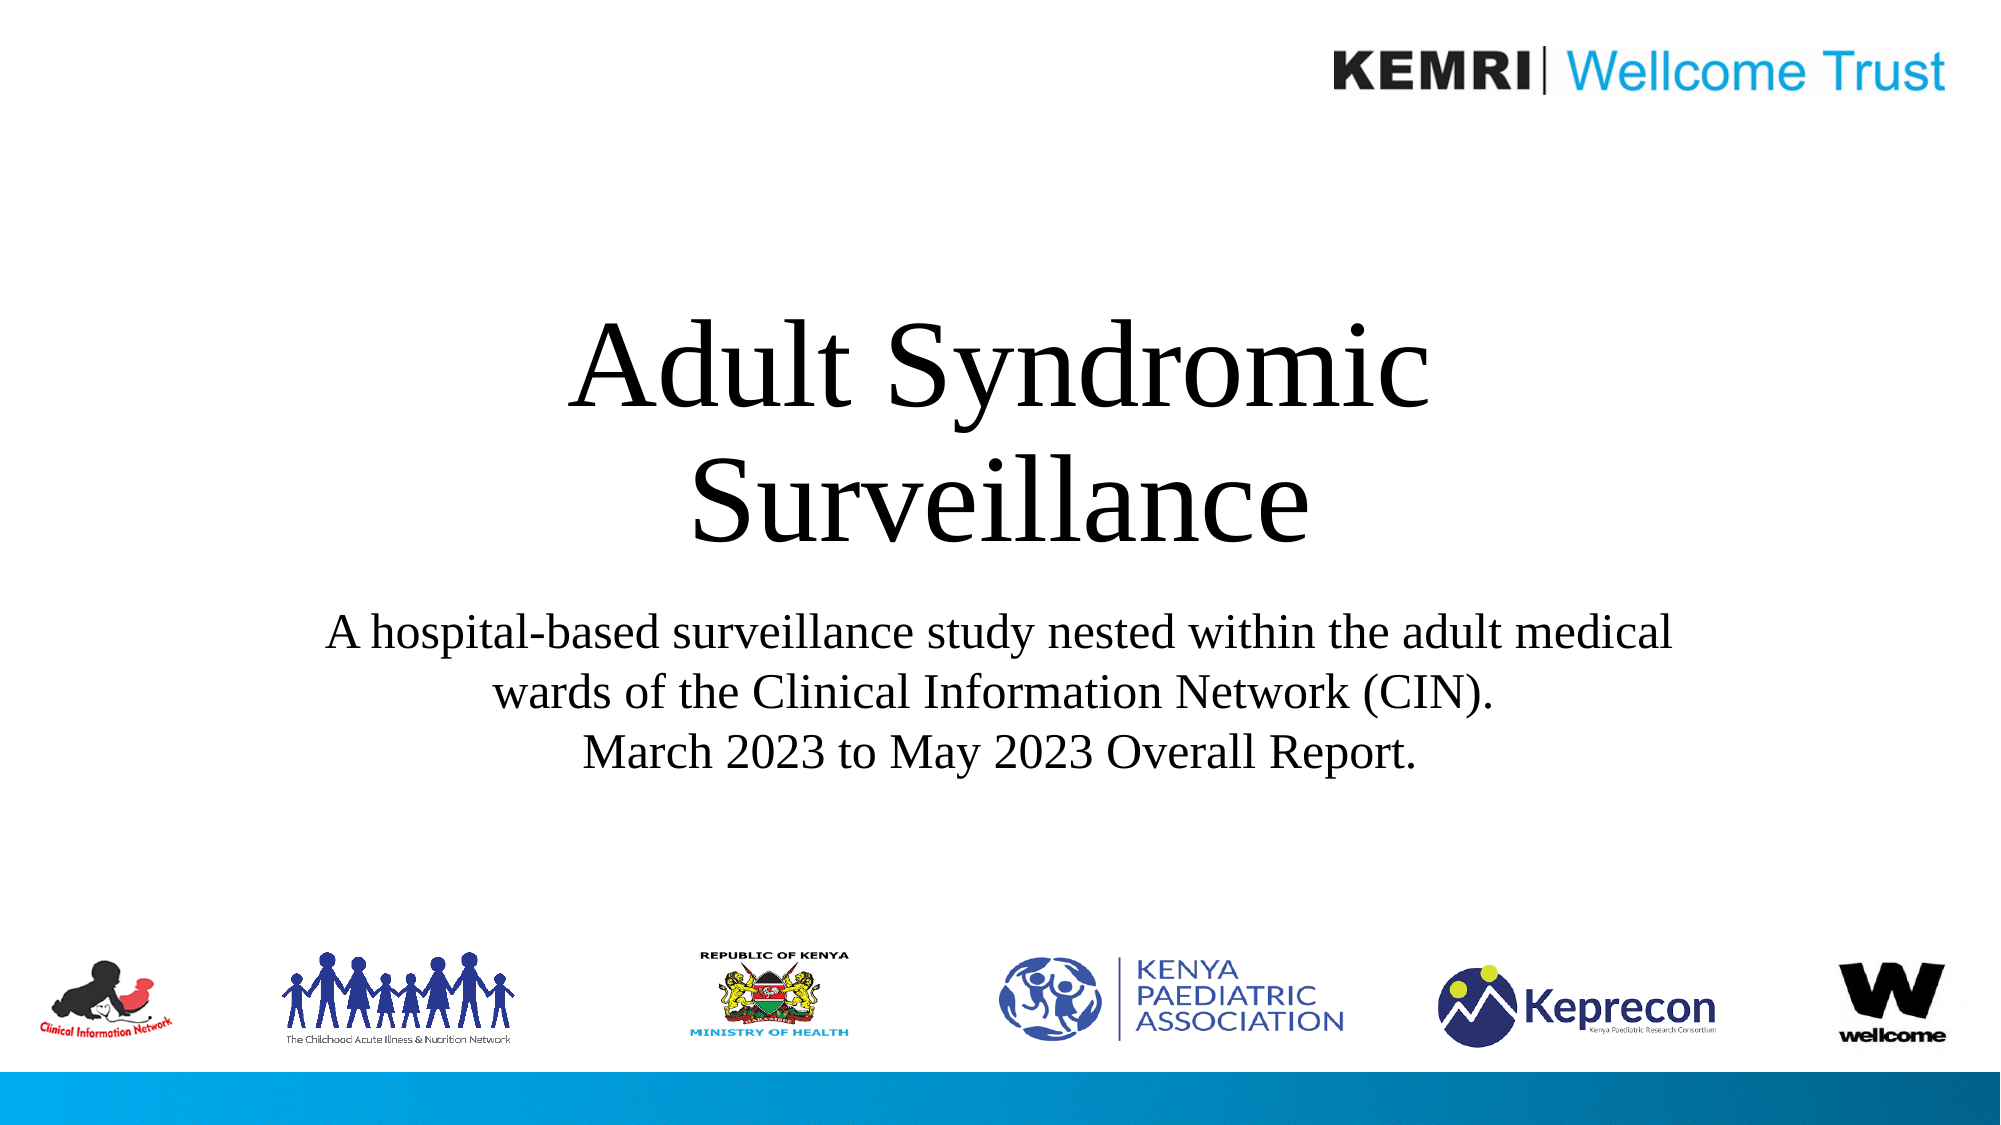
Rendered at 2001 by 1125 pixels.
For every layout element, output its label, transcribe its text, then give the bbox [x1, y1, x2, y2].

picture [1430, 960, 1721, 1054]
picture [32, 933, 180, 1064]
picture [1815, 943, 1968, 1057]
subtitle A hospital-based surveillance study nested within the adult medical wards of the Clinical Information Network (CIN). March 2023 to May 2023 Overall Report. [249, 590, 1750, 863]
title Adult Syndromic Surveillance [249, 184, 1750, 576]
picture [272, 934, 525, 1054]
picture [999, 956, 1345, 1041]
picture [1334, 46, 1945, 95]
picture [631, 934, 910, 1054]
